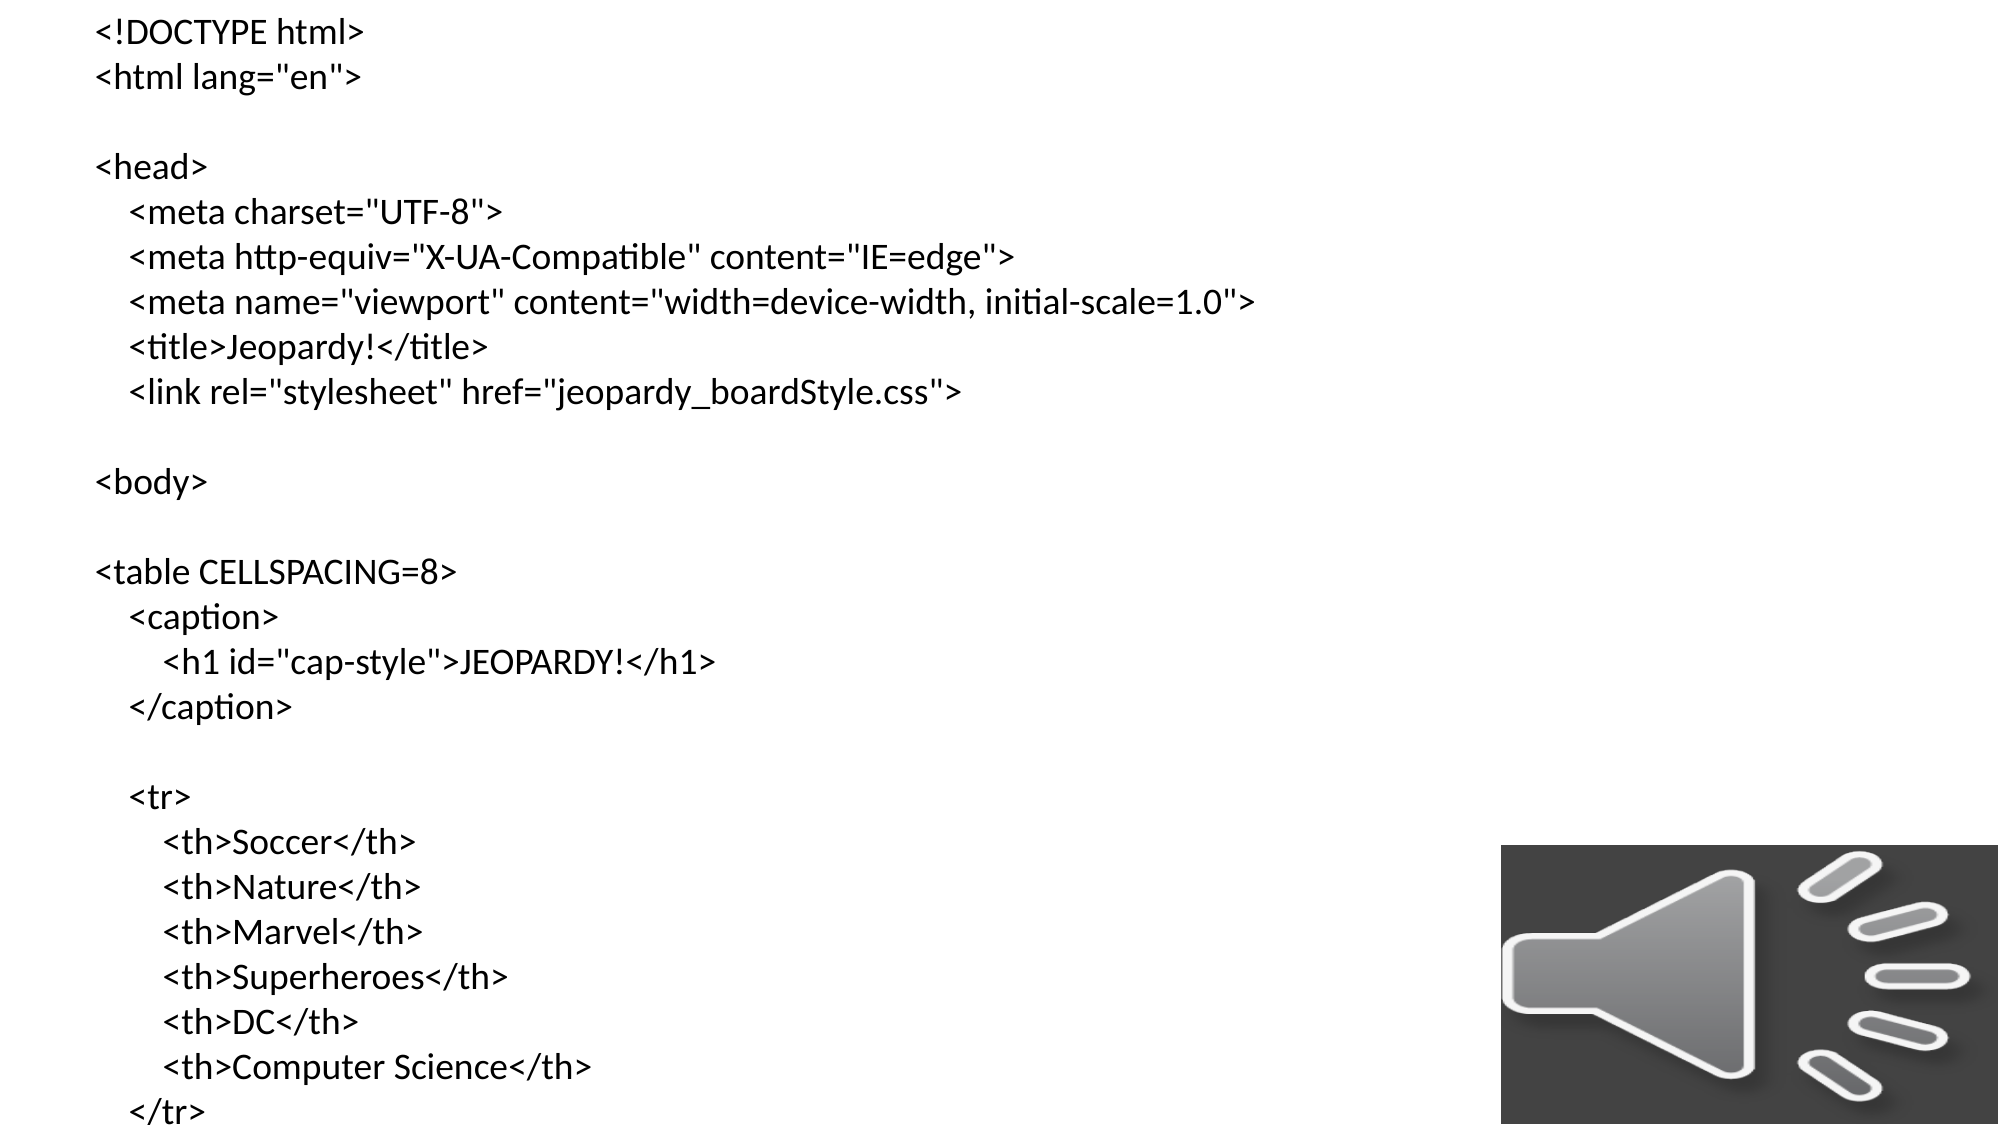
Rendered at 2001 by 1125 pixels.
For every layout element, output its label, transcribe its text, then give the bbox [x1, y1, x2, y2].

picture [1500, 843, 2000, 1125]
text_box <!DOCTYPE html> <html lang="en"> <head> <meta charset="UTF-8"> <meta http-equiv="X-UA-Compatible" content="IE=edge"> <meta name="viewport" content="width=device-width, initial-scale=1.0"> <title>Jeopardy!</title> <link rel="stylesheet" href="jeopardy_boardStyle.css"> <body> <table CELLSPACING=8> <caption> <h1 id="cap-style">JEOPARDY!</h1> </caption> <tr> <th>Soccer</th> <th>Nature</th> <th>Marvel</th> <th>Superheroes</th> <th>DC</th> <th>Computer Science</th> </tr> [79, 0, 1955, 1125]
